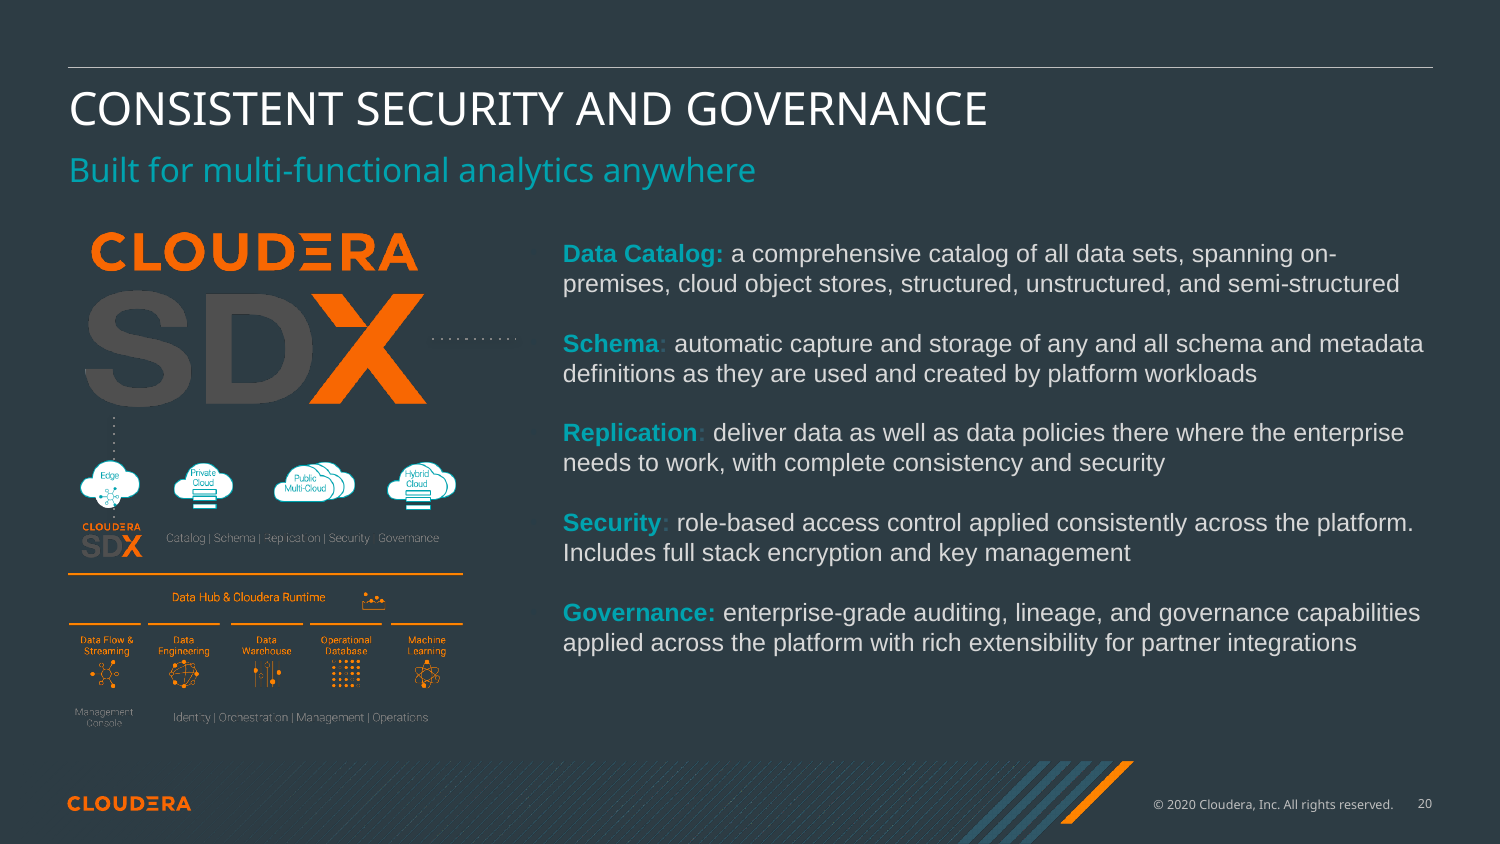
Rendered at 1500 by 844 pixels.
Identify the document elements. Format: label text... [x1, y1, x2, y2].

text_box Data Catalog: a comprehensive catalog of all data sets, spanning on-premises, cloud object stores, structured, unstructured, and semi-structured Schema: automatic capture and storage of any and all schema and metadata definitions as they are used and created by platform workloads Replication: deliver data as well as data policies there where the enterprise needs to work, with complete consistency and security Security: role-based access control applied consistently across the platform. Includes full stack encryption and key management Governance: enterprise-grade auditing, lineage, and governance capabilities applied across the platform with rich extensibility for partner integrations [516, 231, 1440, 784]
picture [0, 761, 1134, 844]
picture [51, 460, 463, 739]
picture [78, 224, 437, 413]
list Built for multi-functional analytics anywhere [68, 150, 1432, 201]
title CONSISTENT SECURITY AND GOVERNANCE [68, 75, 1432, 144]
